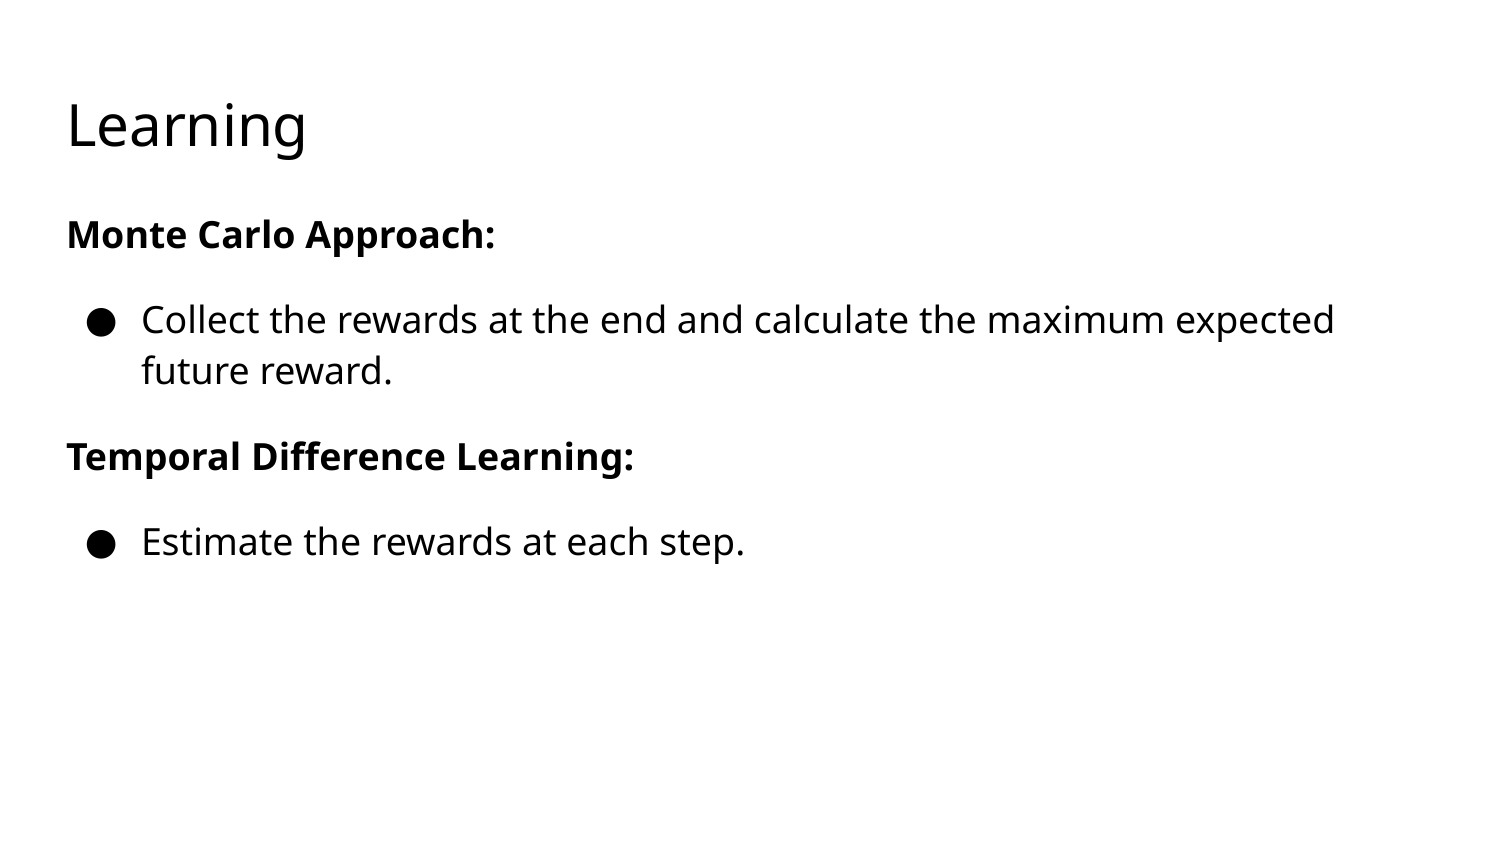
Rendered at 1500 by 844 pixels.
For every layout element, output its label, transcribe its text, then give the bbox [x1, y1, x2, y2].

list Monte Carlo Approach: Collect the rewards at the end and calculate the maximum expected future reward. Temporal Difference Learning: Estimate the rewards at each step. [51, 189, 1449, 750]
title Learning [51, 72, 1449, 167]
